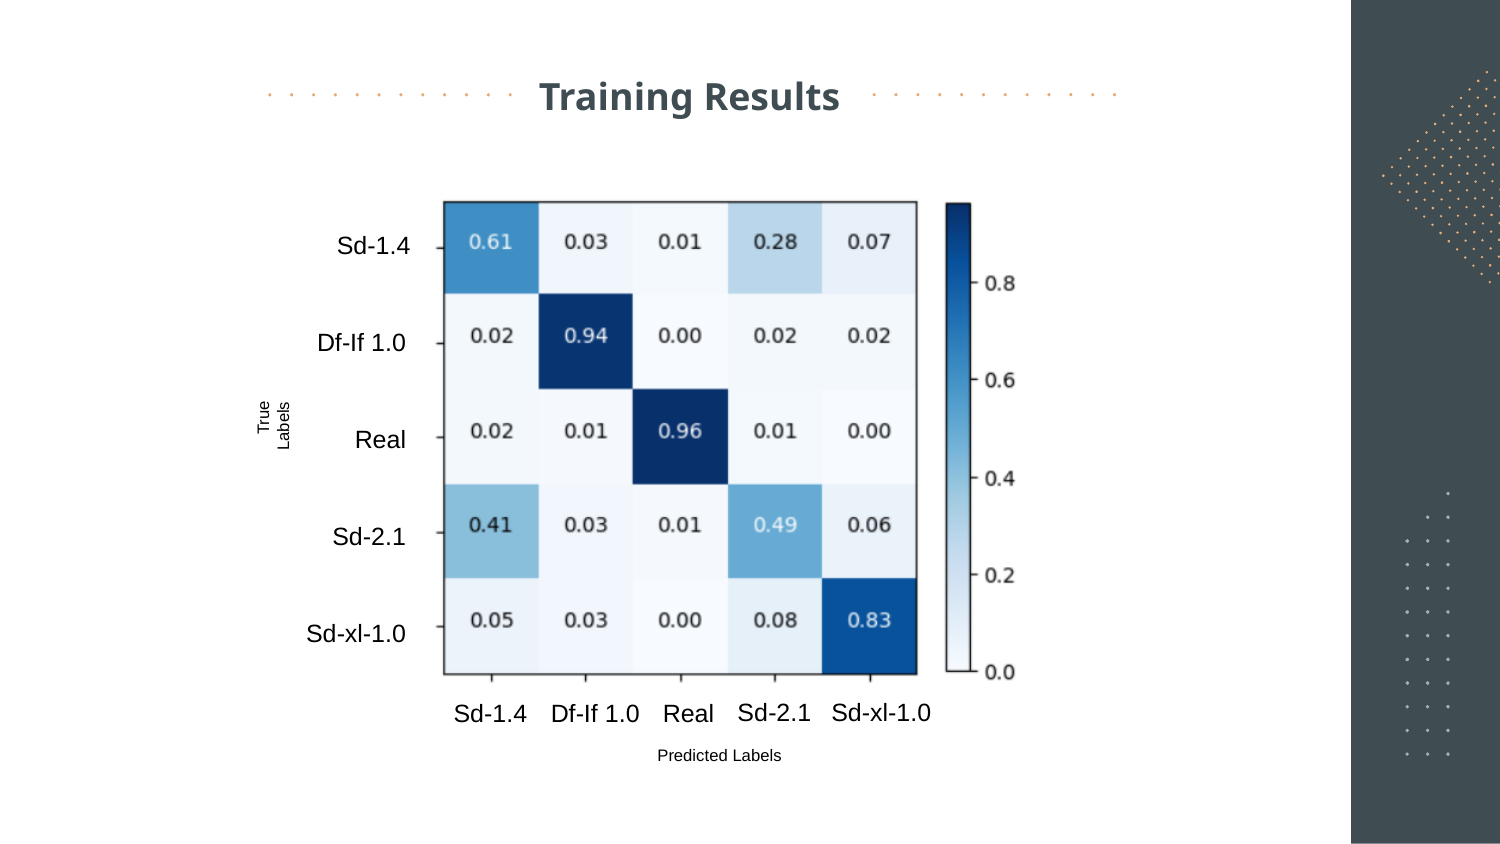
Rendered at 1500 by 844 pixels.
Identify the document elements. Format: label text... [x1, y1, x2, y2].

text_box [267, 92, 513, 97]
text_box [152, 193, 1026, 736]
text_box Training Results [523, 57, 887, 129]
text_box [872, 92, 1117, 97]
text_box Predicted Labels [614, 744, 797, 773]
